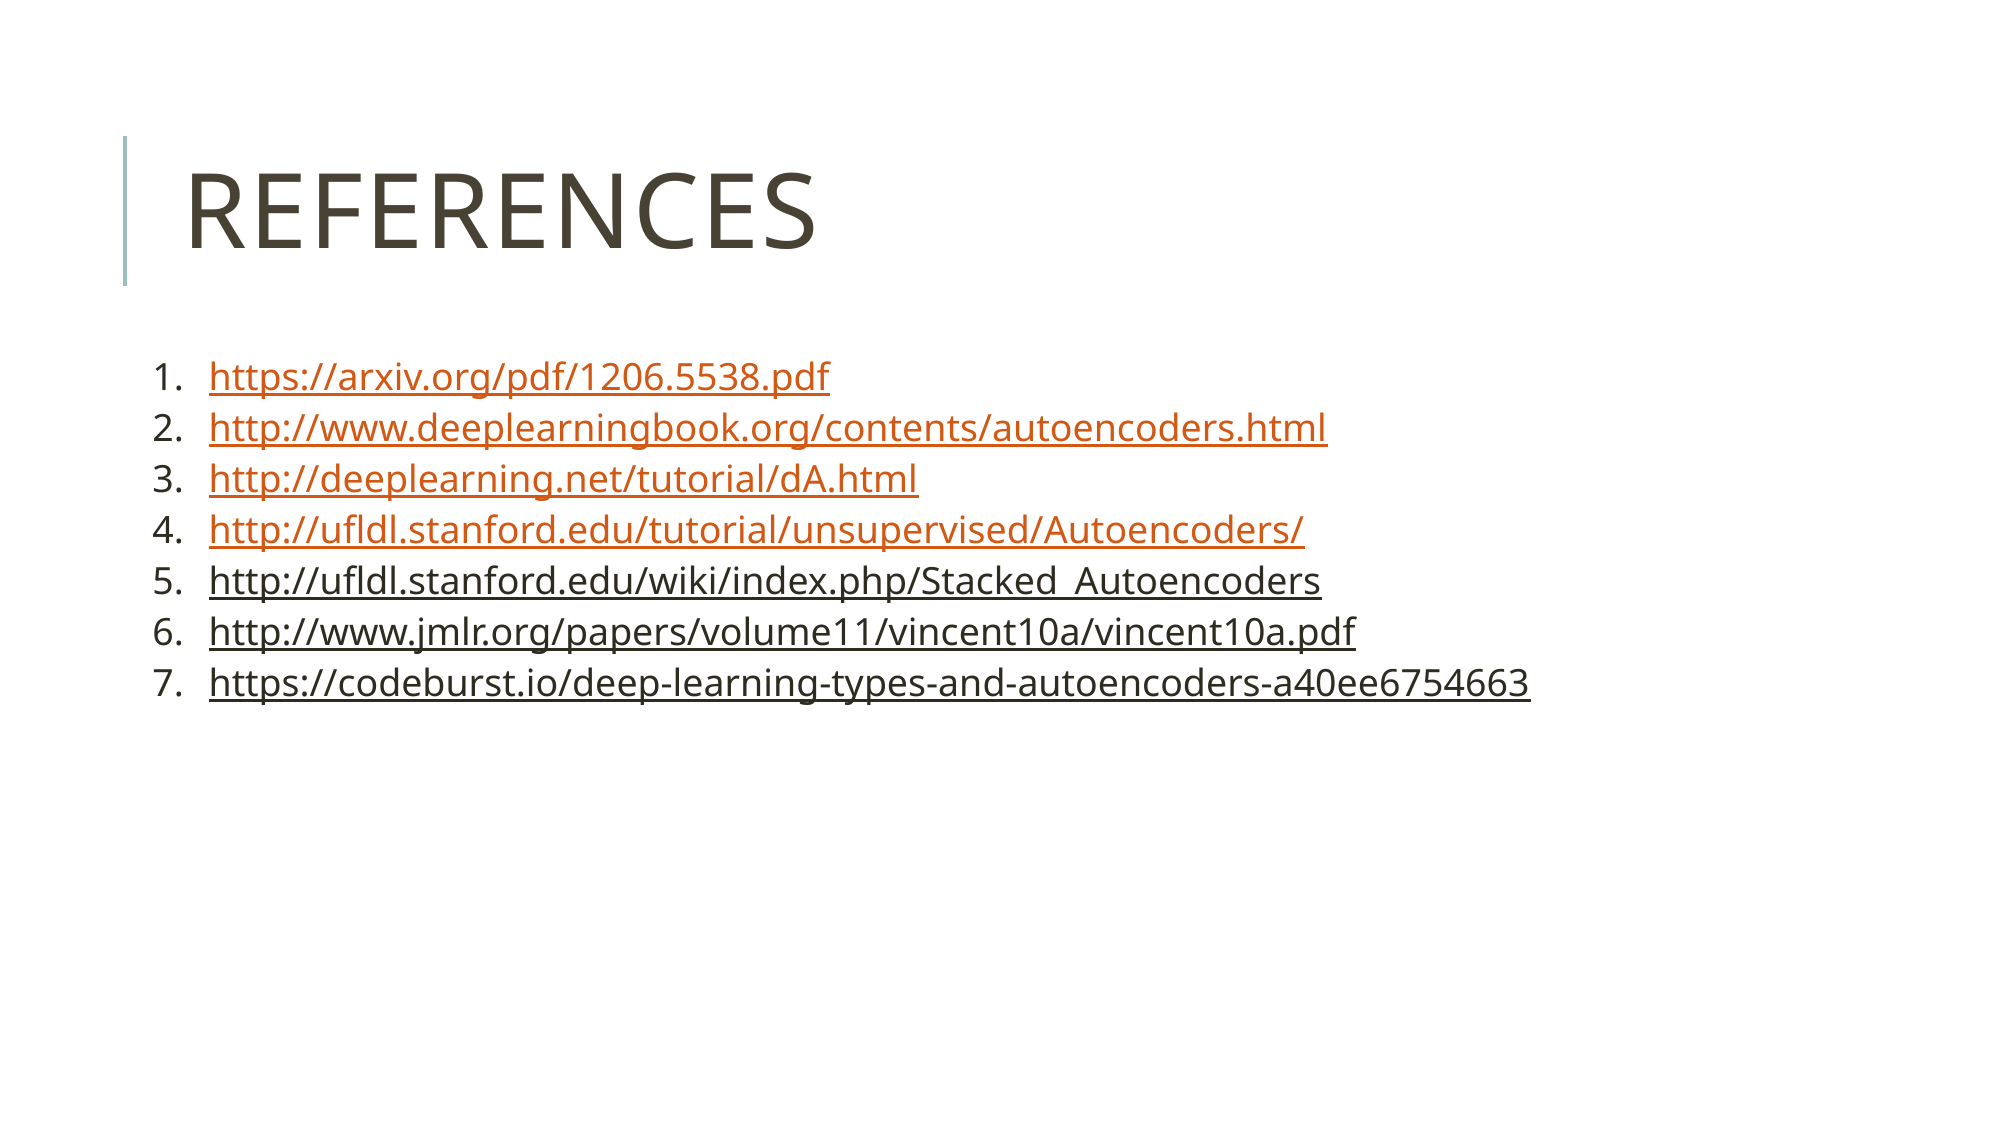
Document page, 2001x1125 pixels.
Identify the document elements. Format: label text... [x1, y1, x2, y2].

title References [168, 96, 1763, 342]
text_box https://arxiv.org/pdf/1206.5538.pdf http://www.deeplearningbook.org/contents/autoencoders.html http://deeplearning.net/tutorial/dA.html http://ufldl.stanford.edu/tutorial/unsupervised/Autoencoders/ http://ufldl.stanford.edu/wiki/index.php/Stacked_Autoencoders http://www.jmlr.org/papers/volume11/vincent10a/vincent10a.pdf https://codeburst.io/deep-learning-types-and-autoencoders-a40ee6754663 [137, 345, 1788, 763]
